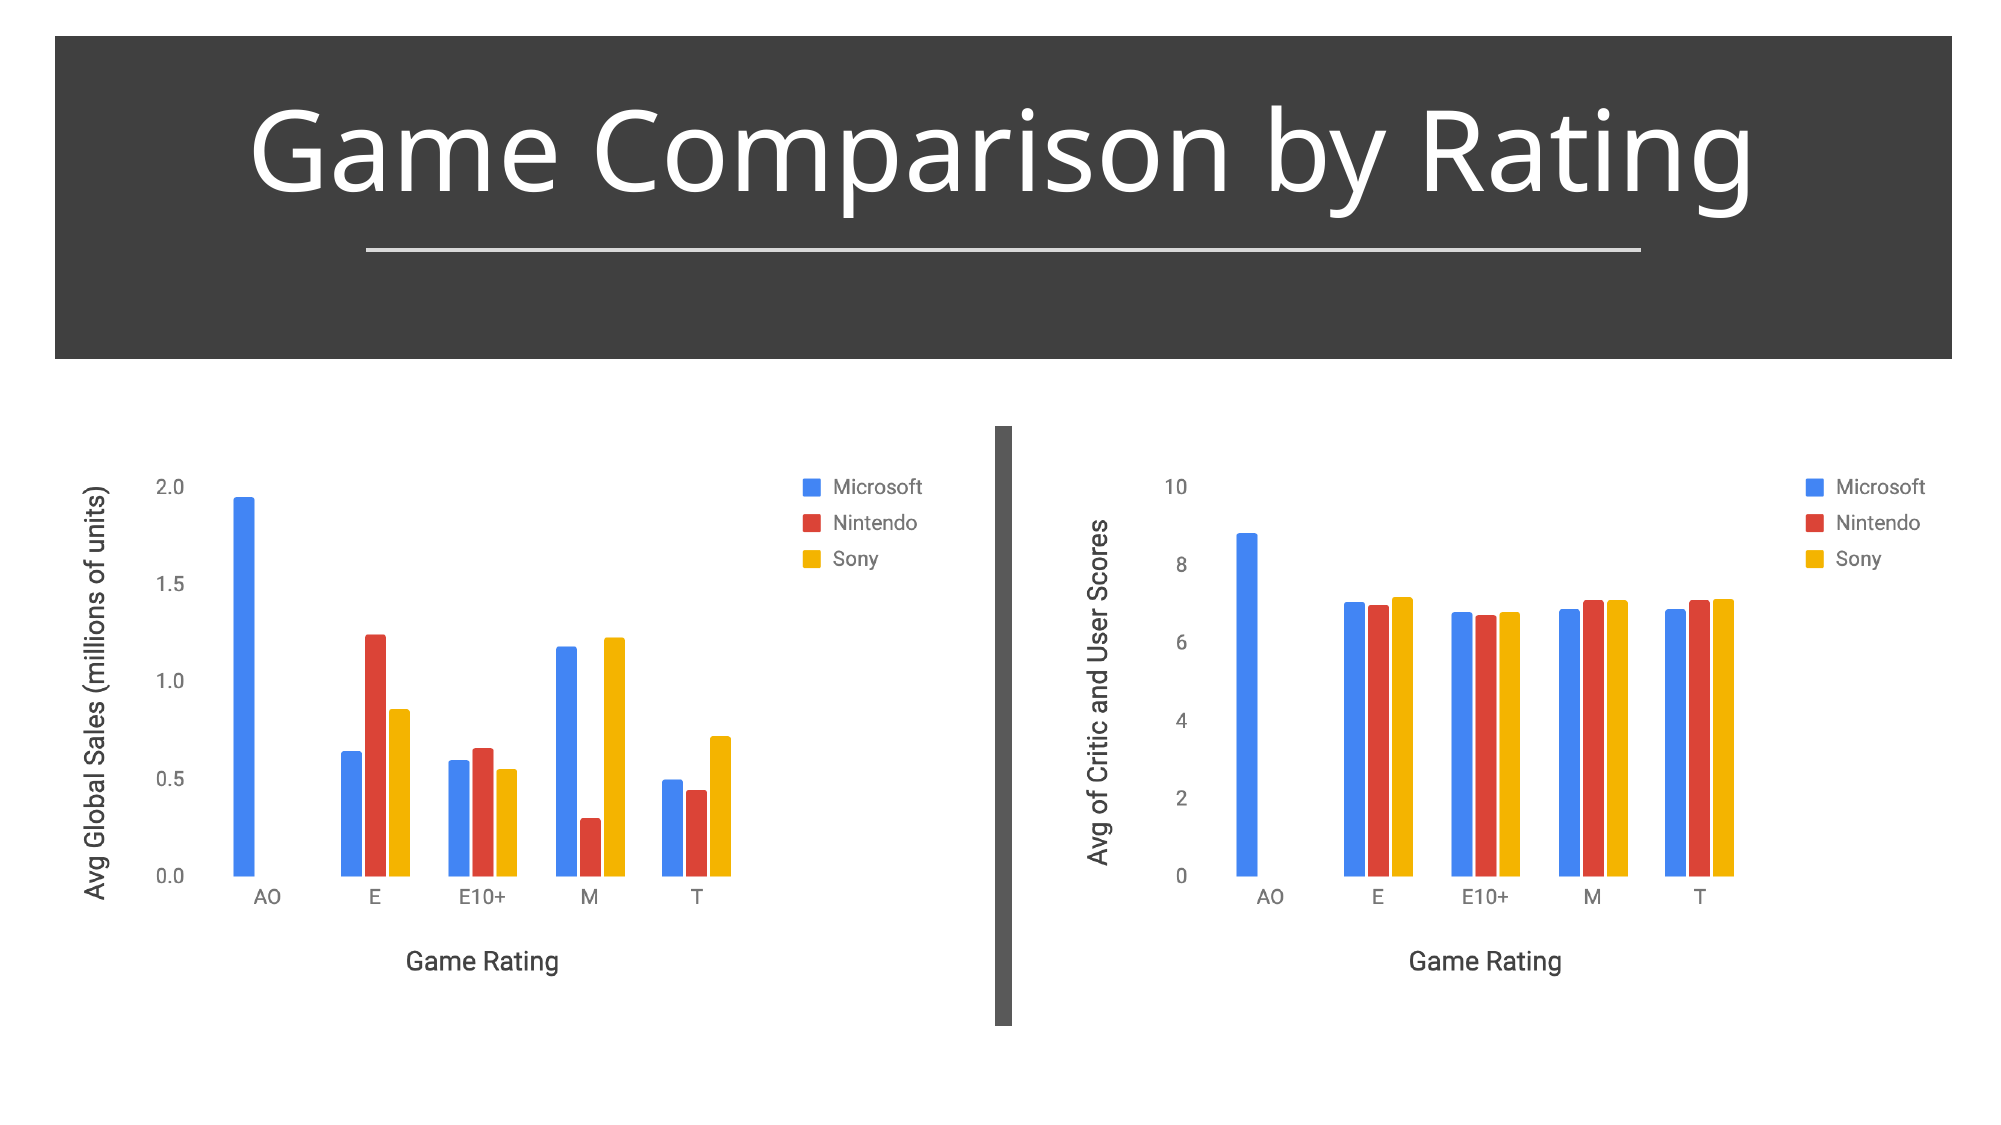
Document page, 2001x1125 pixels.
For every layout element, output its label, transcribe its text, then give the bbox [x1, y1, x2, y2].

title Game Comparison by Rating [89, 71, 1917, 224]
text_box [64, 45, 1942, 350]
picture [54, 449, 950, 1003]
picture [1057, 449, 1953, 1003]
